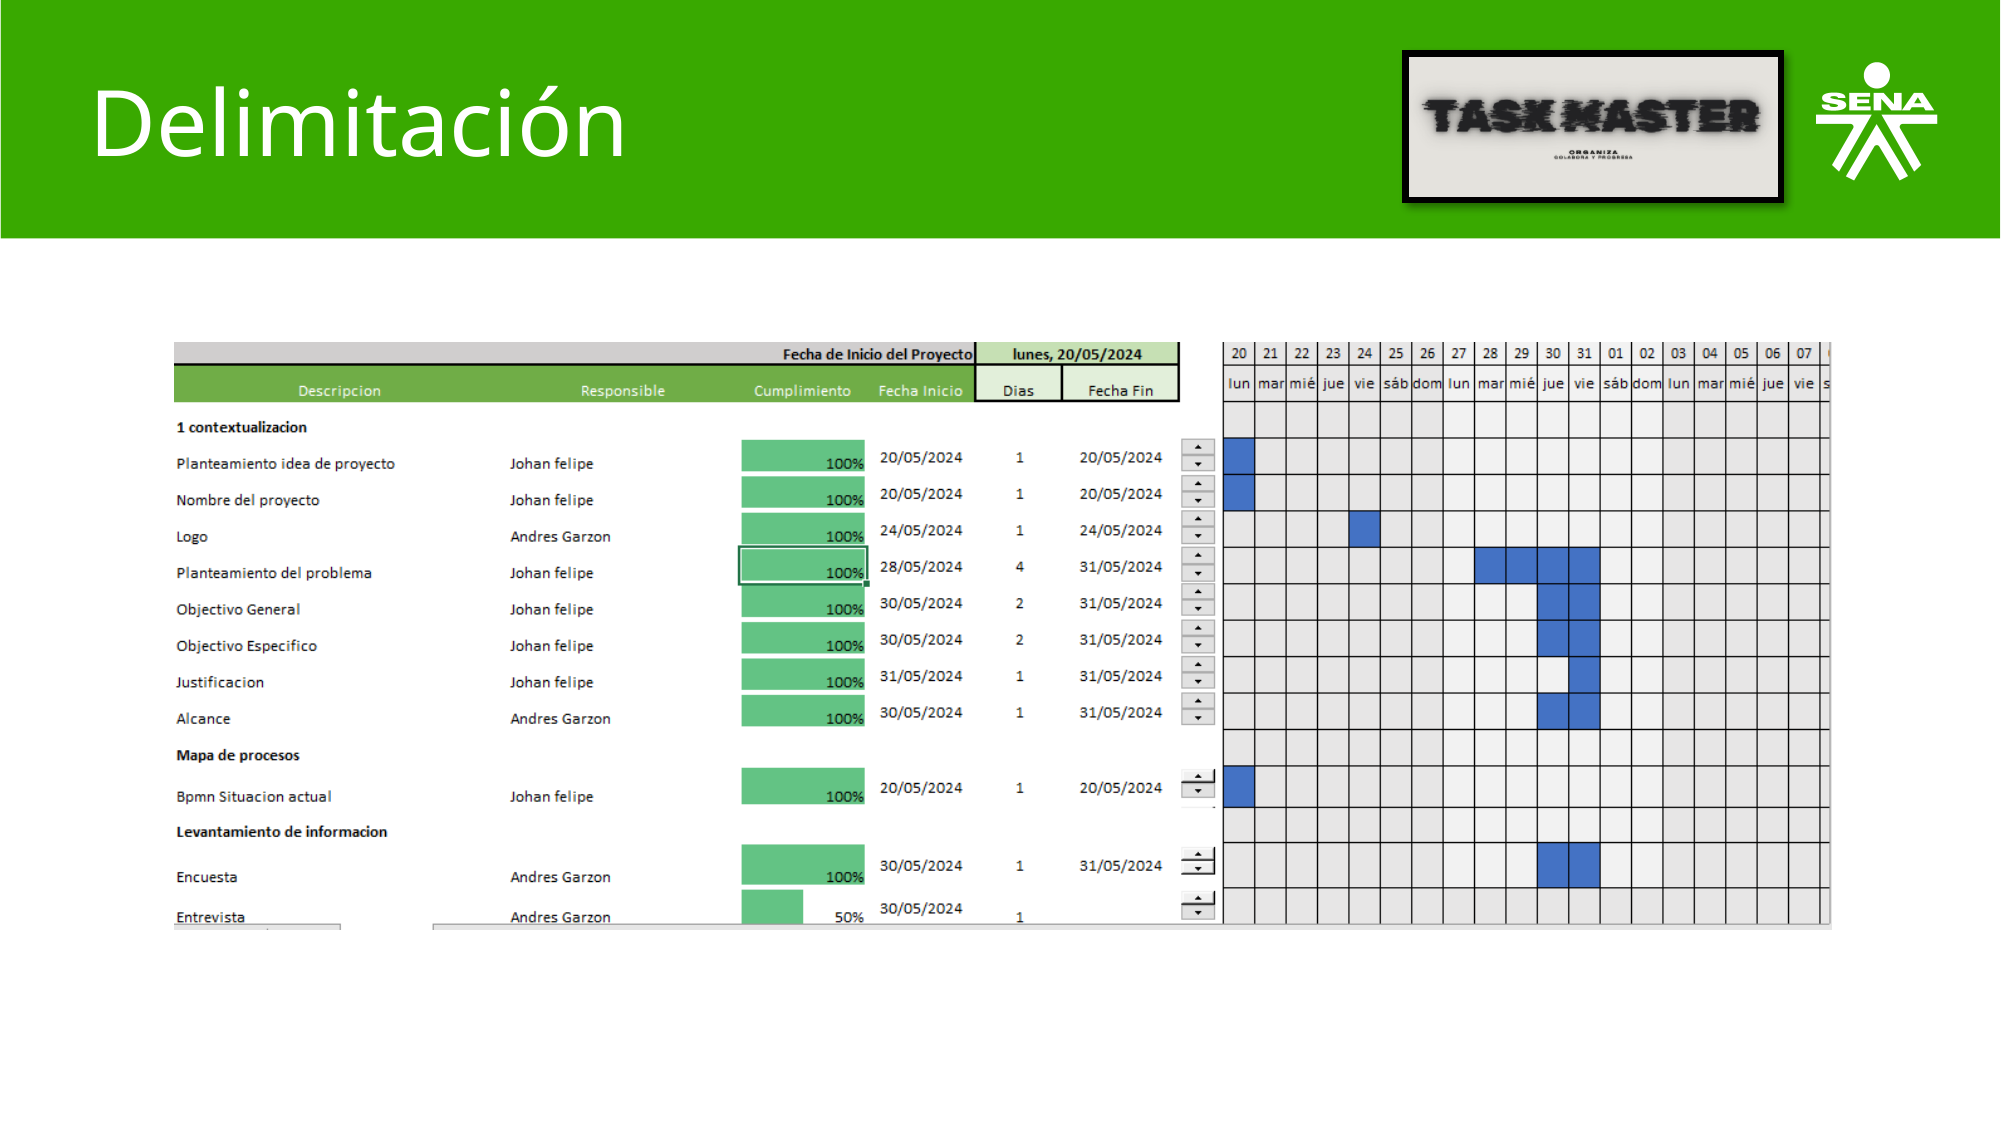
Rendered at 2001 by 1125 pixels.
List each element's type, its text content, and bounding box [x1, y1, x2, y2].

title Delimitación [74, 18, 1800, 236]
picture [0, 0, 2001, 1125]
